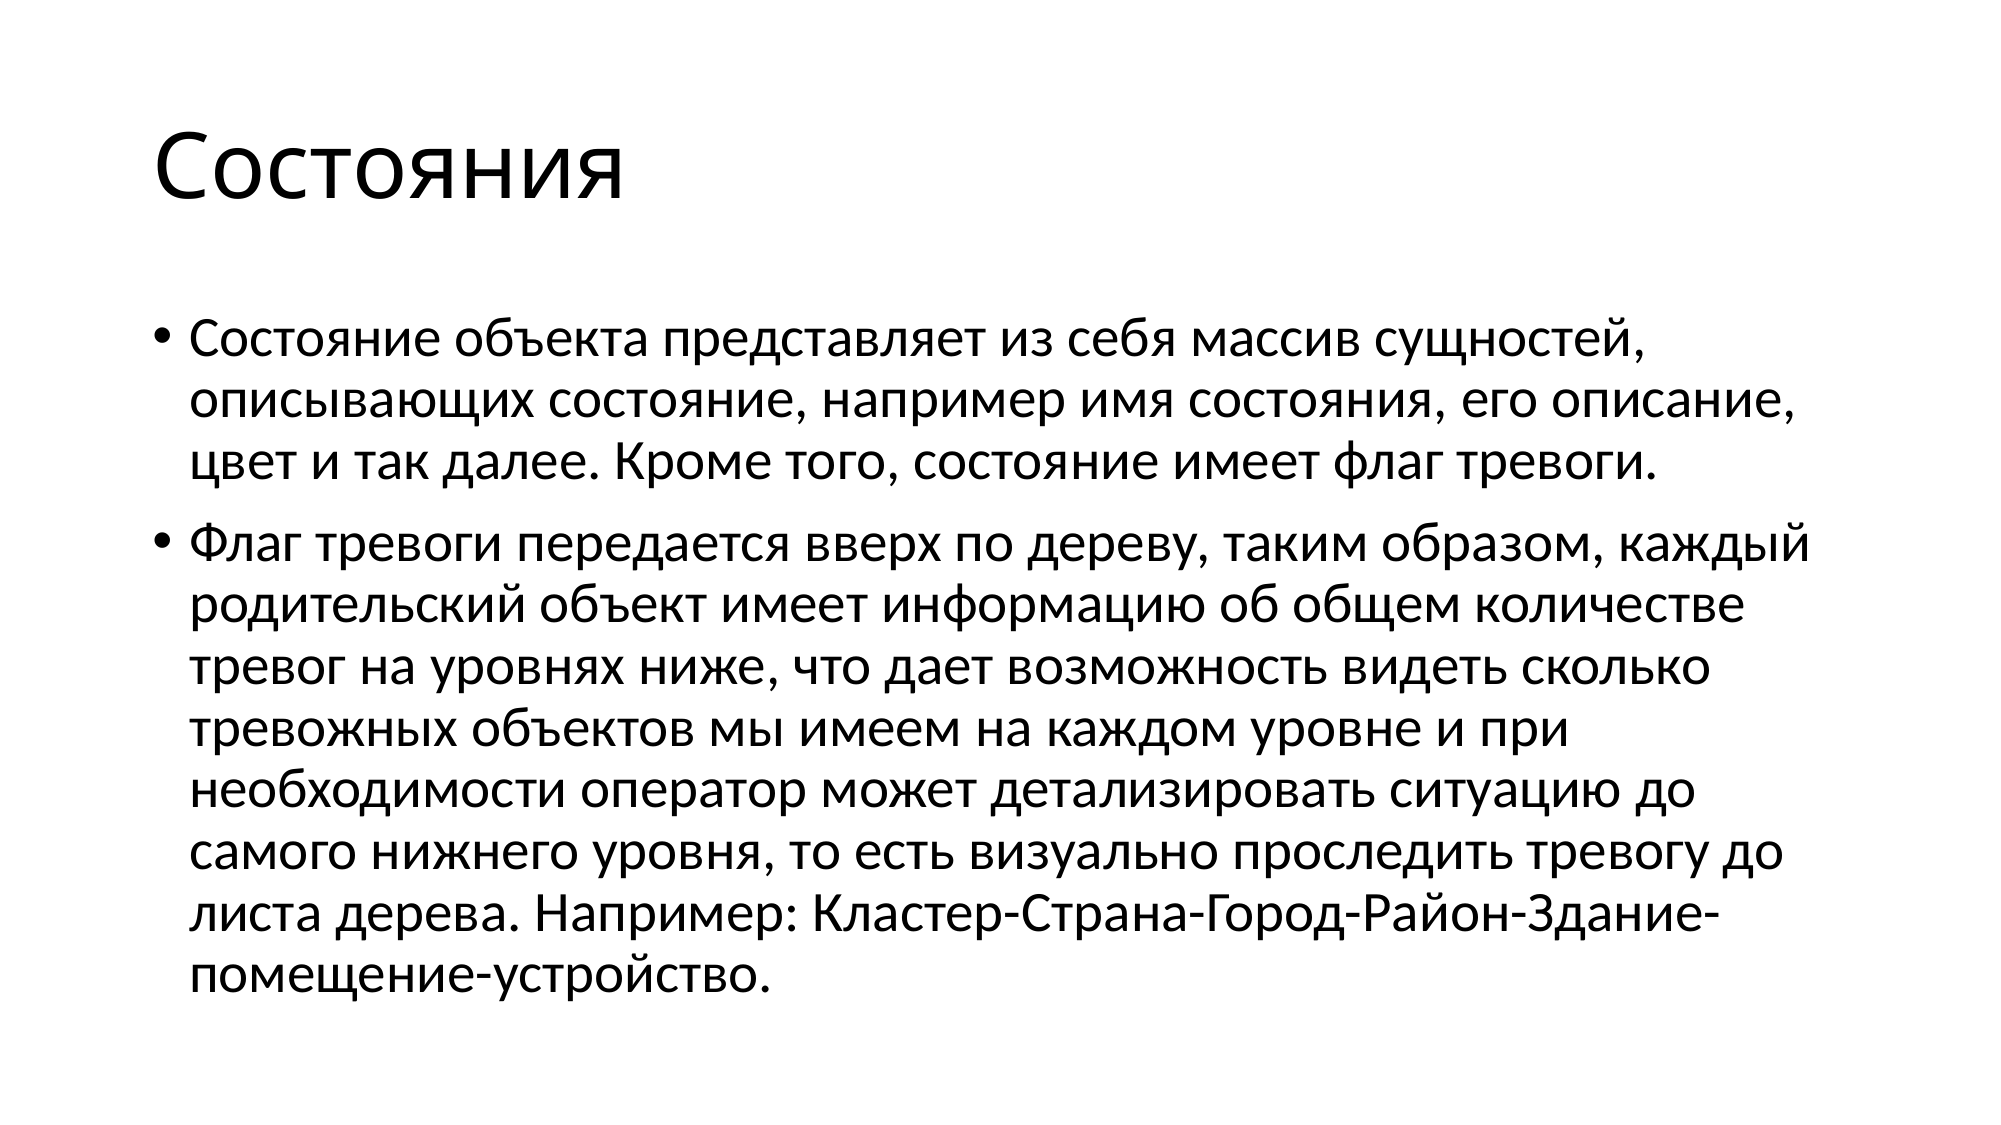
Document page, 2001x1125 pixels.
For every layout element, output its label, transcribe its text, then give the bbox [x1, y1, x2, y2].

title Состояния [137, 59, 1863, 278]
list Состояние объекта представляет из себя массив сущностей, описывающих состояние, например имя состояния, его описание, цвет и так далее. Кроме того, состояние имеет флаг тревоги. Флаг тревоги передается вверх по дереву, таким образом, каждый родительский объект имеет информацию об общем количестве тревог на уровнях ниже, что дает возможность видеть сколько тревожных объектов мы имеем на каждом уровне и при необходимости оператор может детализировать ситуацию до самого нижнего уровня, то есть визуально проследить тревогу до листа дерева. Например: Кластер-Страна-Город-Район-Здание-помещение-устройство. [137, 299, 1863, 1014]
